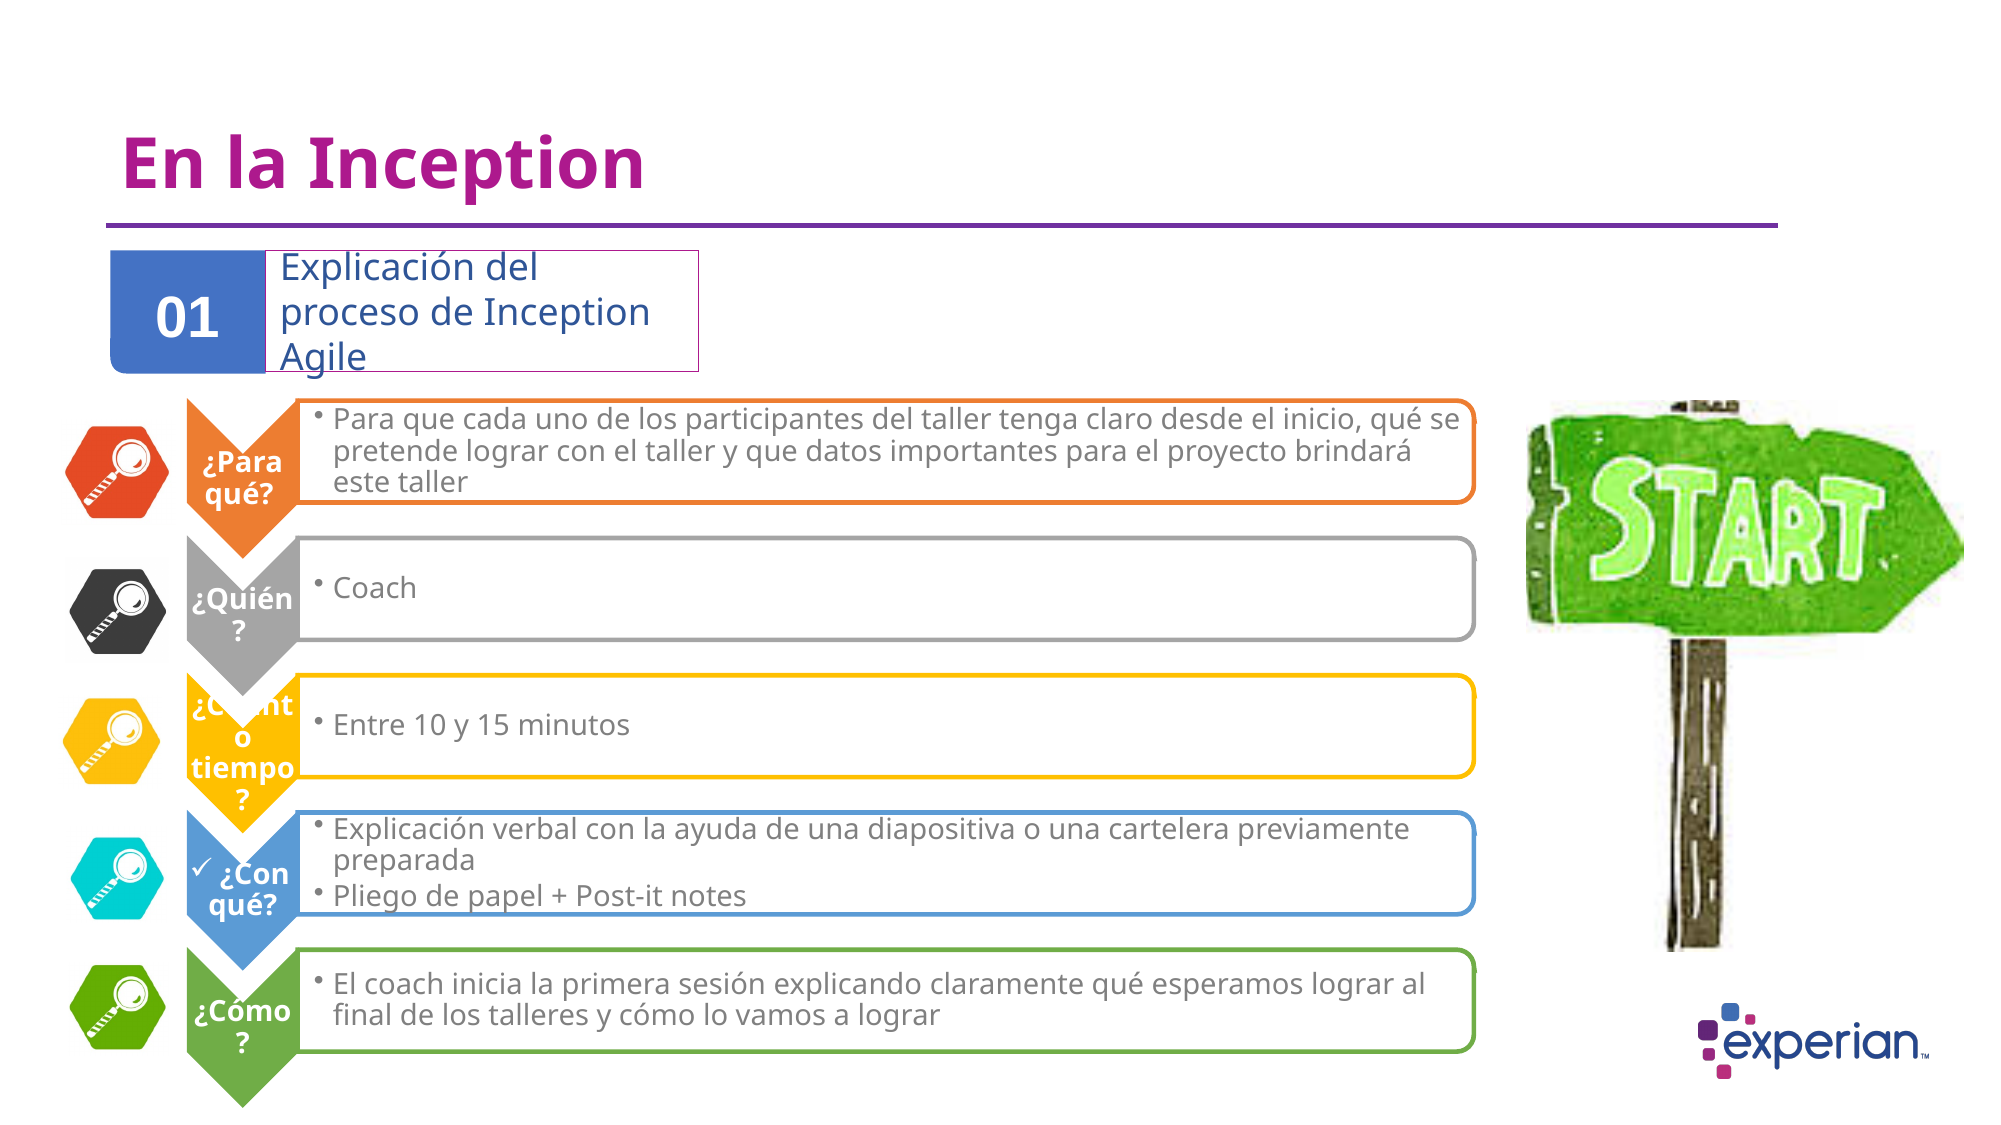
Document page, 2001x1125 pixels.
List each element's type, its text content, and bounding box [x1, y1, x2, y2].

text_box 01 [110, 252, 266, 376]
picture [65, 557, 169, 663]
text_box Explicación del proceso de Inception Agile [265, 250, 699, 372]
text_box En la Inception [105, 119, 1656, 212]
picture [1526, 400, 1964, 952]
picture [1698, 1003, 1929, 1079]
text_box [109, 249, 267, 363]
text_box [187, 400, 1474, 1108]
picture [61, 419, 176, 525]
picture [68, 961, 169, 1056]
picture [58, 695, 162, 789]
picture [66, 826, 167, 923]
